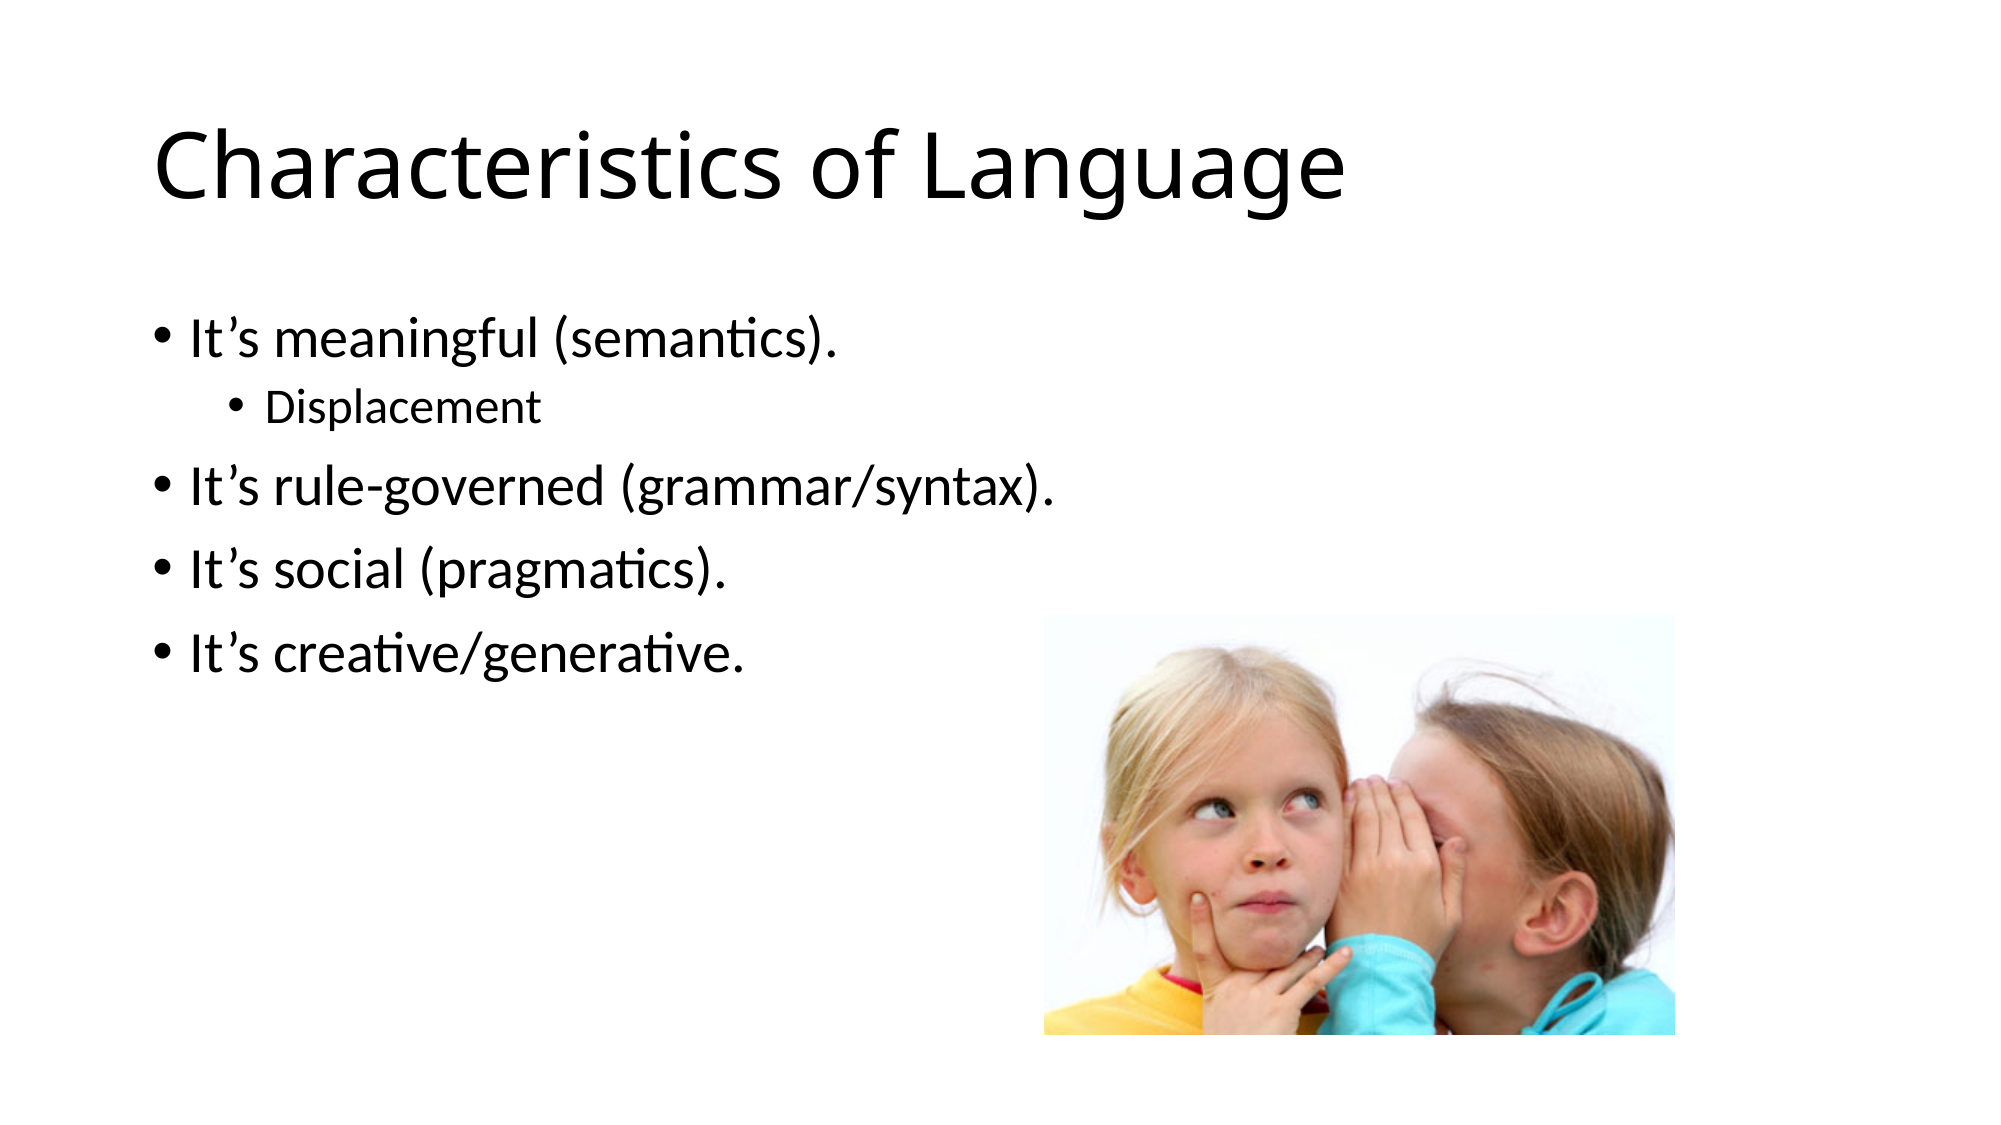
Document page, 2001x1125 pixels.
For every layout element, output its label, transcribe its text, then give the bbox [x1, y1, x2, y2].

title Characteristics of Language [137, 59, 1863, 278]
list It’s meaningful (semantics). Displacement It’s rule-governed (grammar/syntax). It’s social (pragmatics). It’s creative/generative. [137, 299, 1863, 1014]
picture [1044, 615, 1675, 1035]
